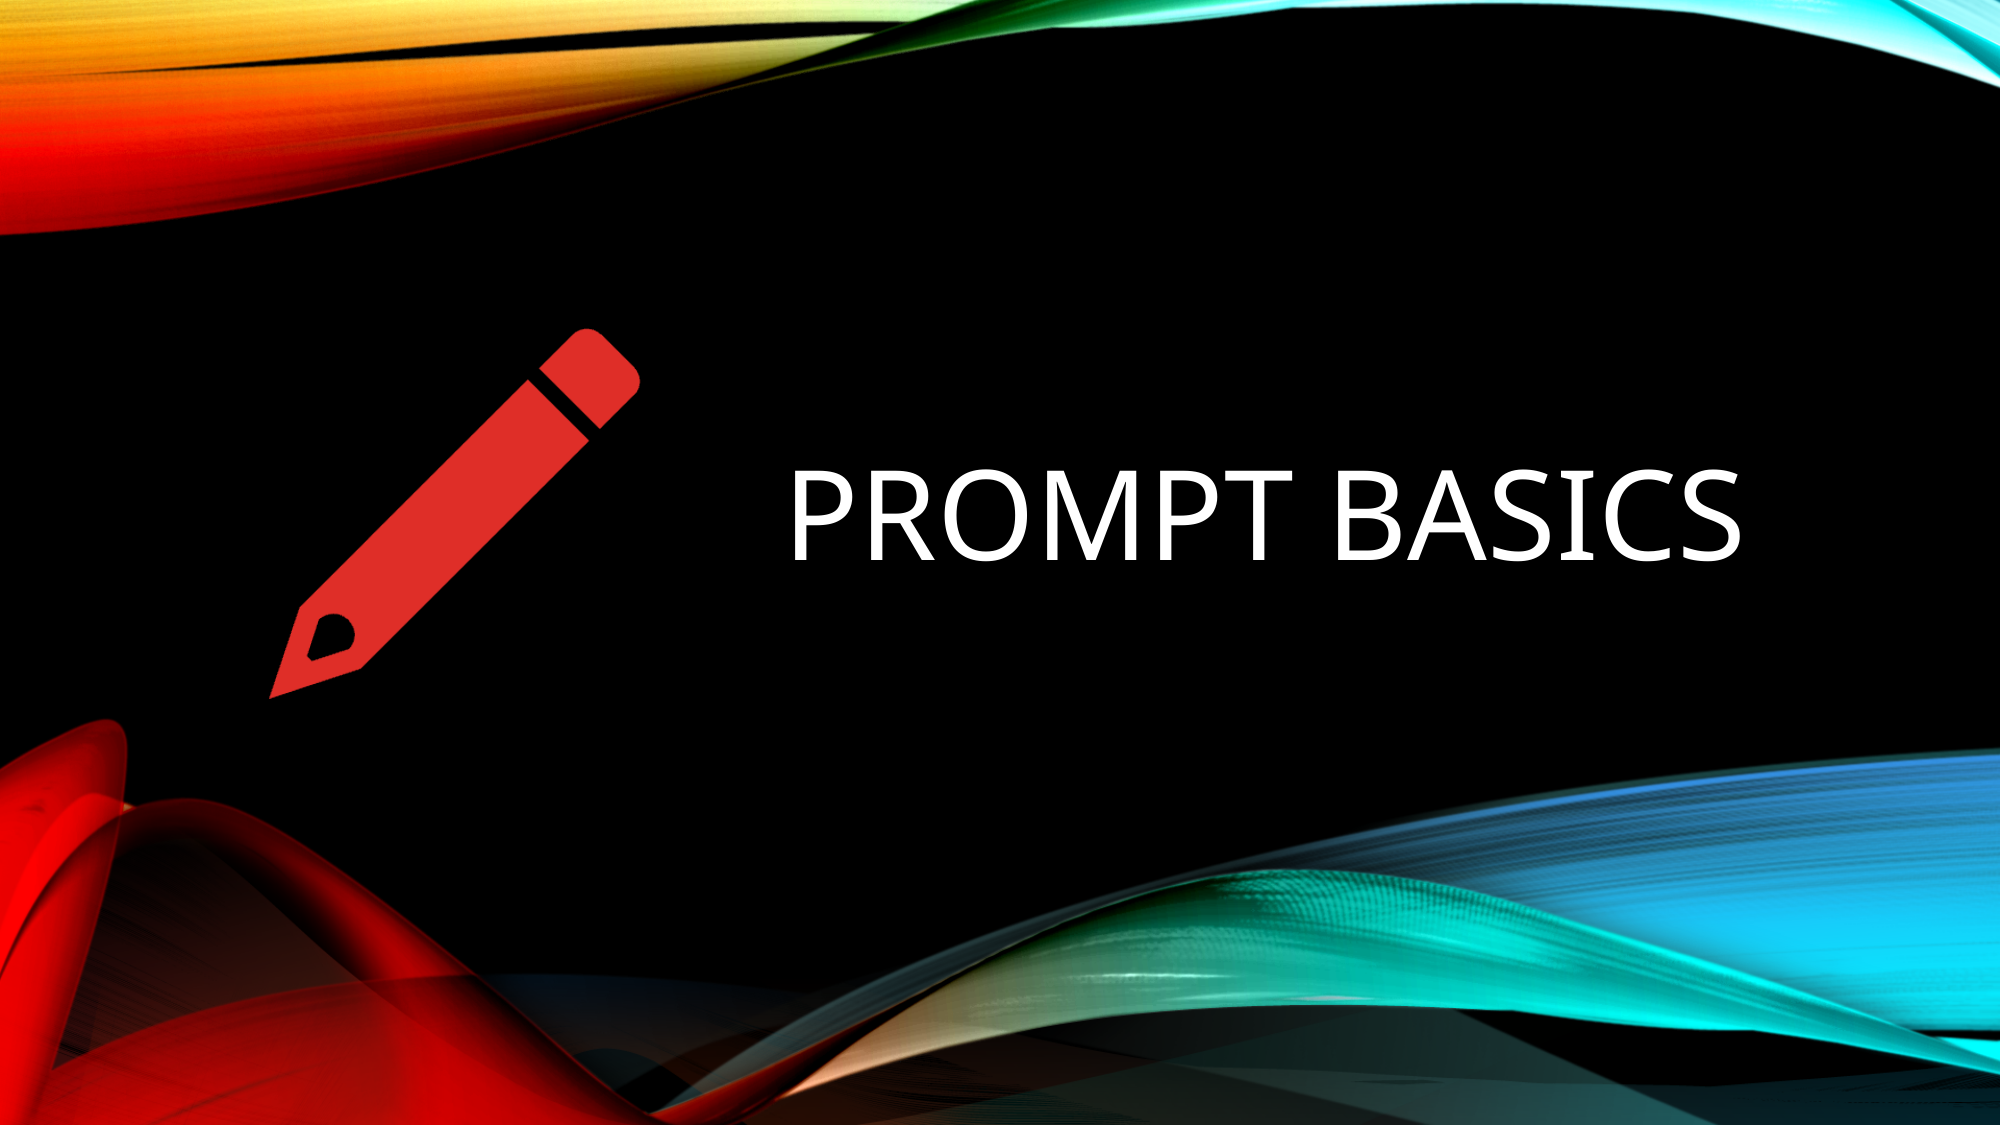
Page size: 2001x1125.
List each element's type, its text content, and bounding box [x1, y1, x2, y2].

picture [0, 0, 2000, 237]
title Prompt Basics [768, 295, 1775, 596]
picture [0, 295, 2000, 1125]
